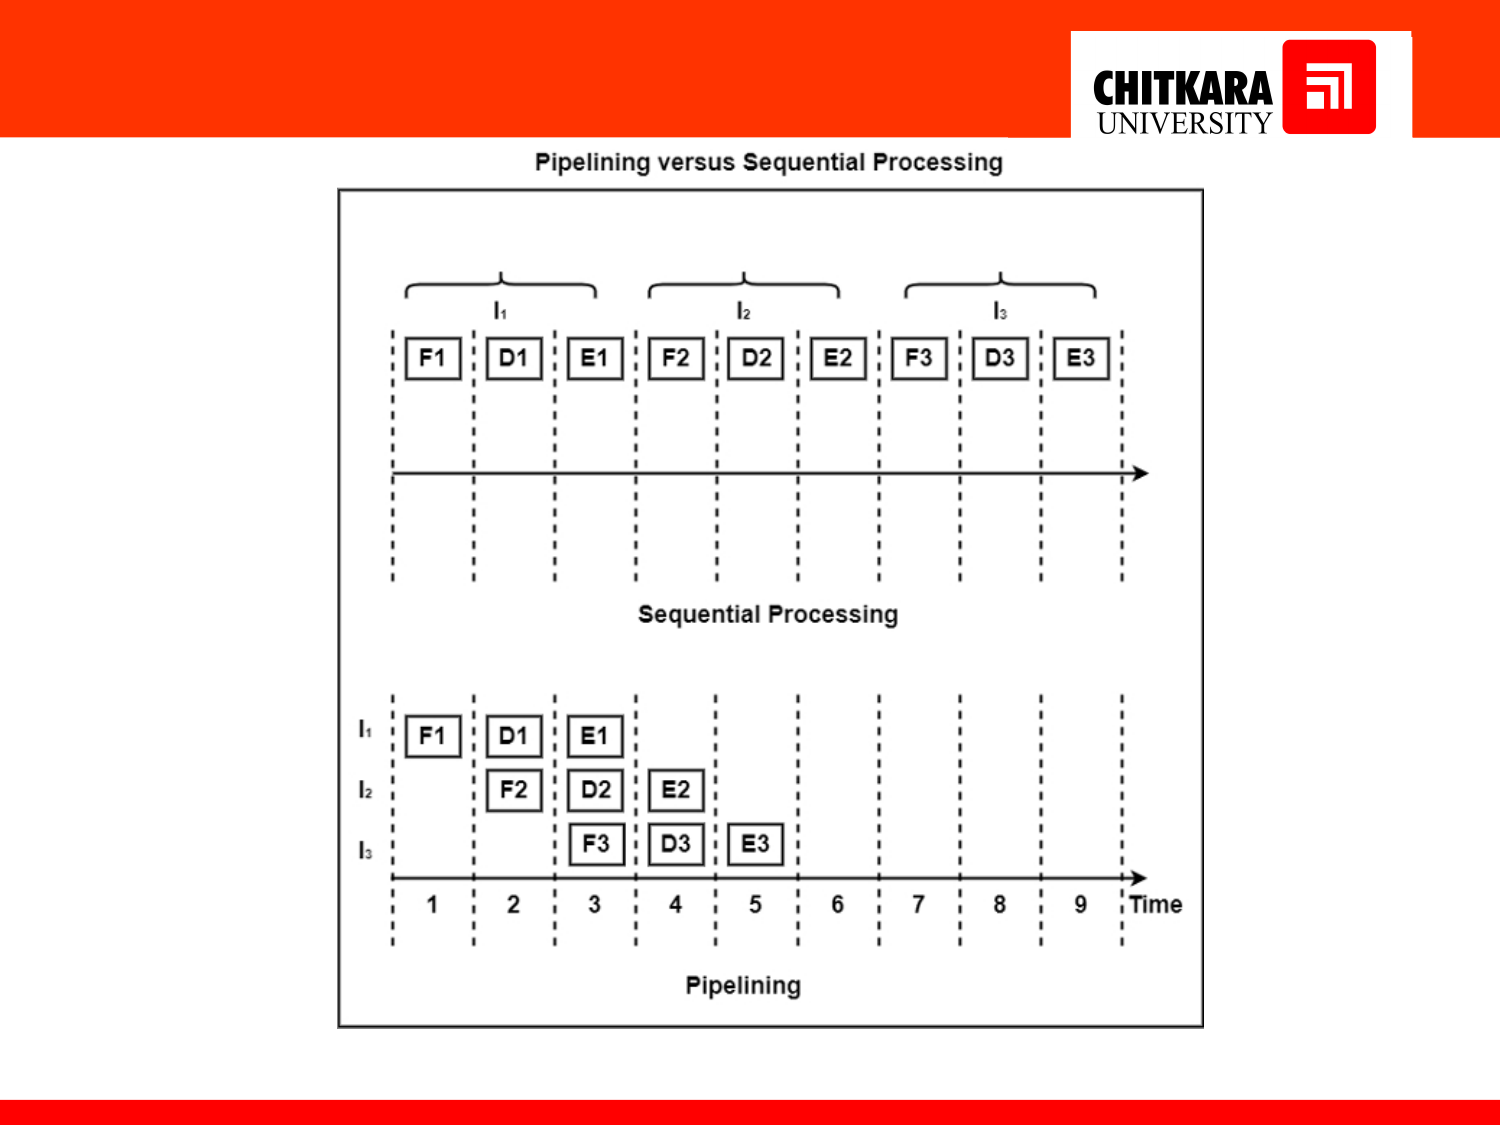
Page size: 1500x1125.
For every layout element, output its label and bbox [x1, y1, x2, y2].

list [337, 149, 1204, 1029]
picture [1074, 37, 1391, 138]
